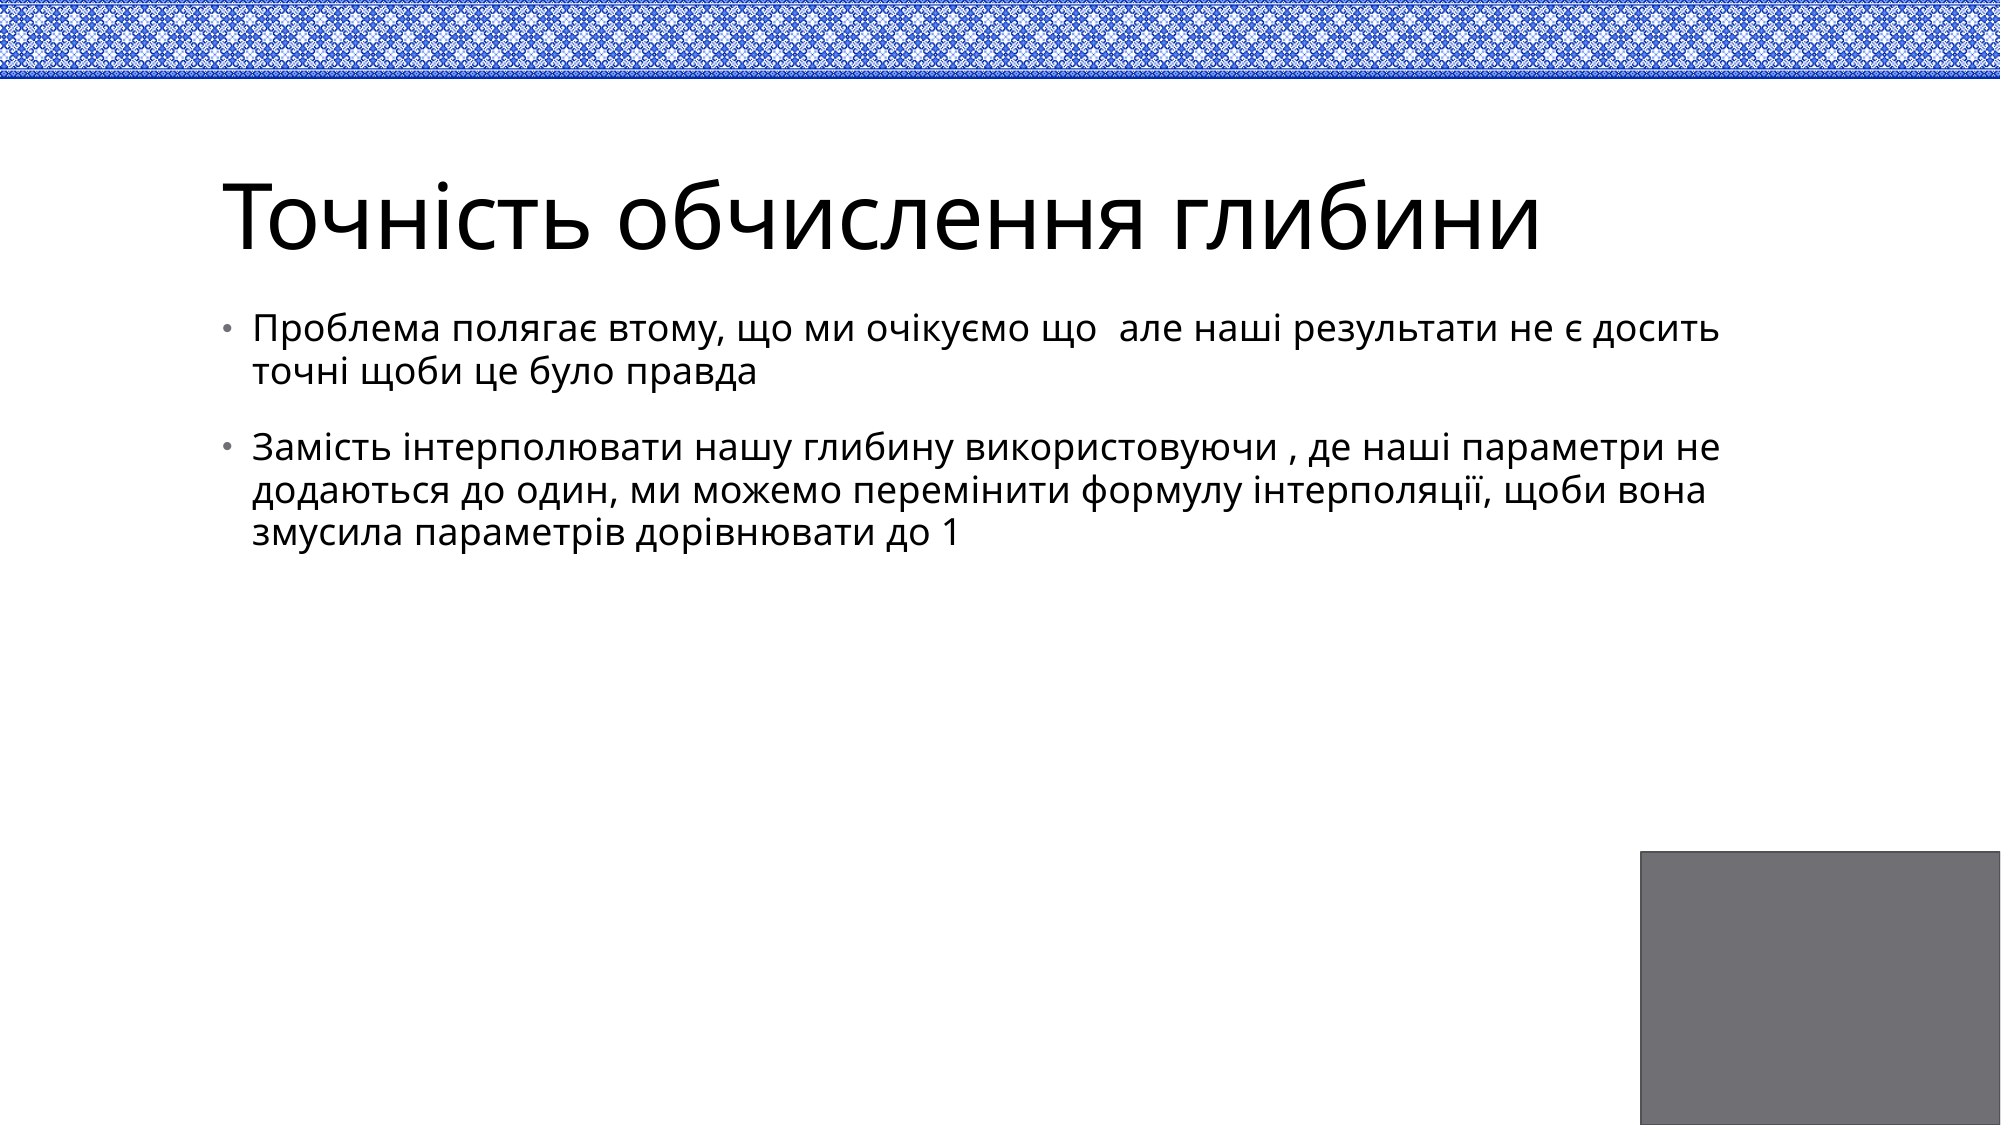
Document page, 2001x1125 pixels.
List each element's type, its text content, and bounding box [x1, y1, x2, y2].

picture [0, 0, 2000, 79]
title Точність обчислення глибини [206, 60, 1797, 278]
